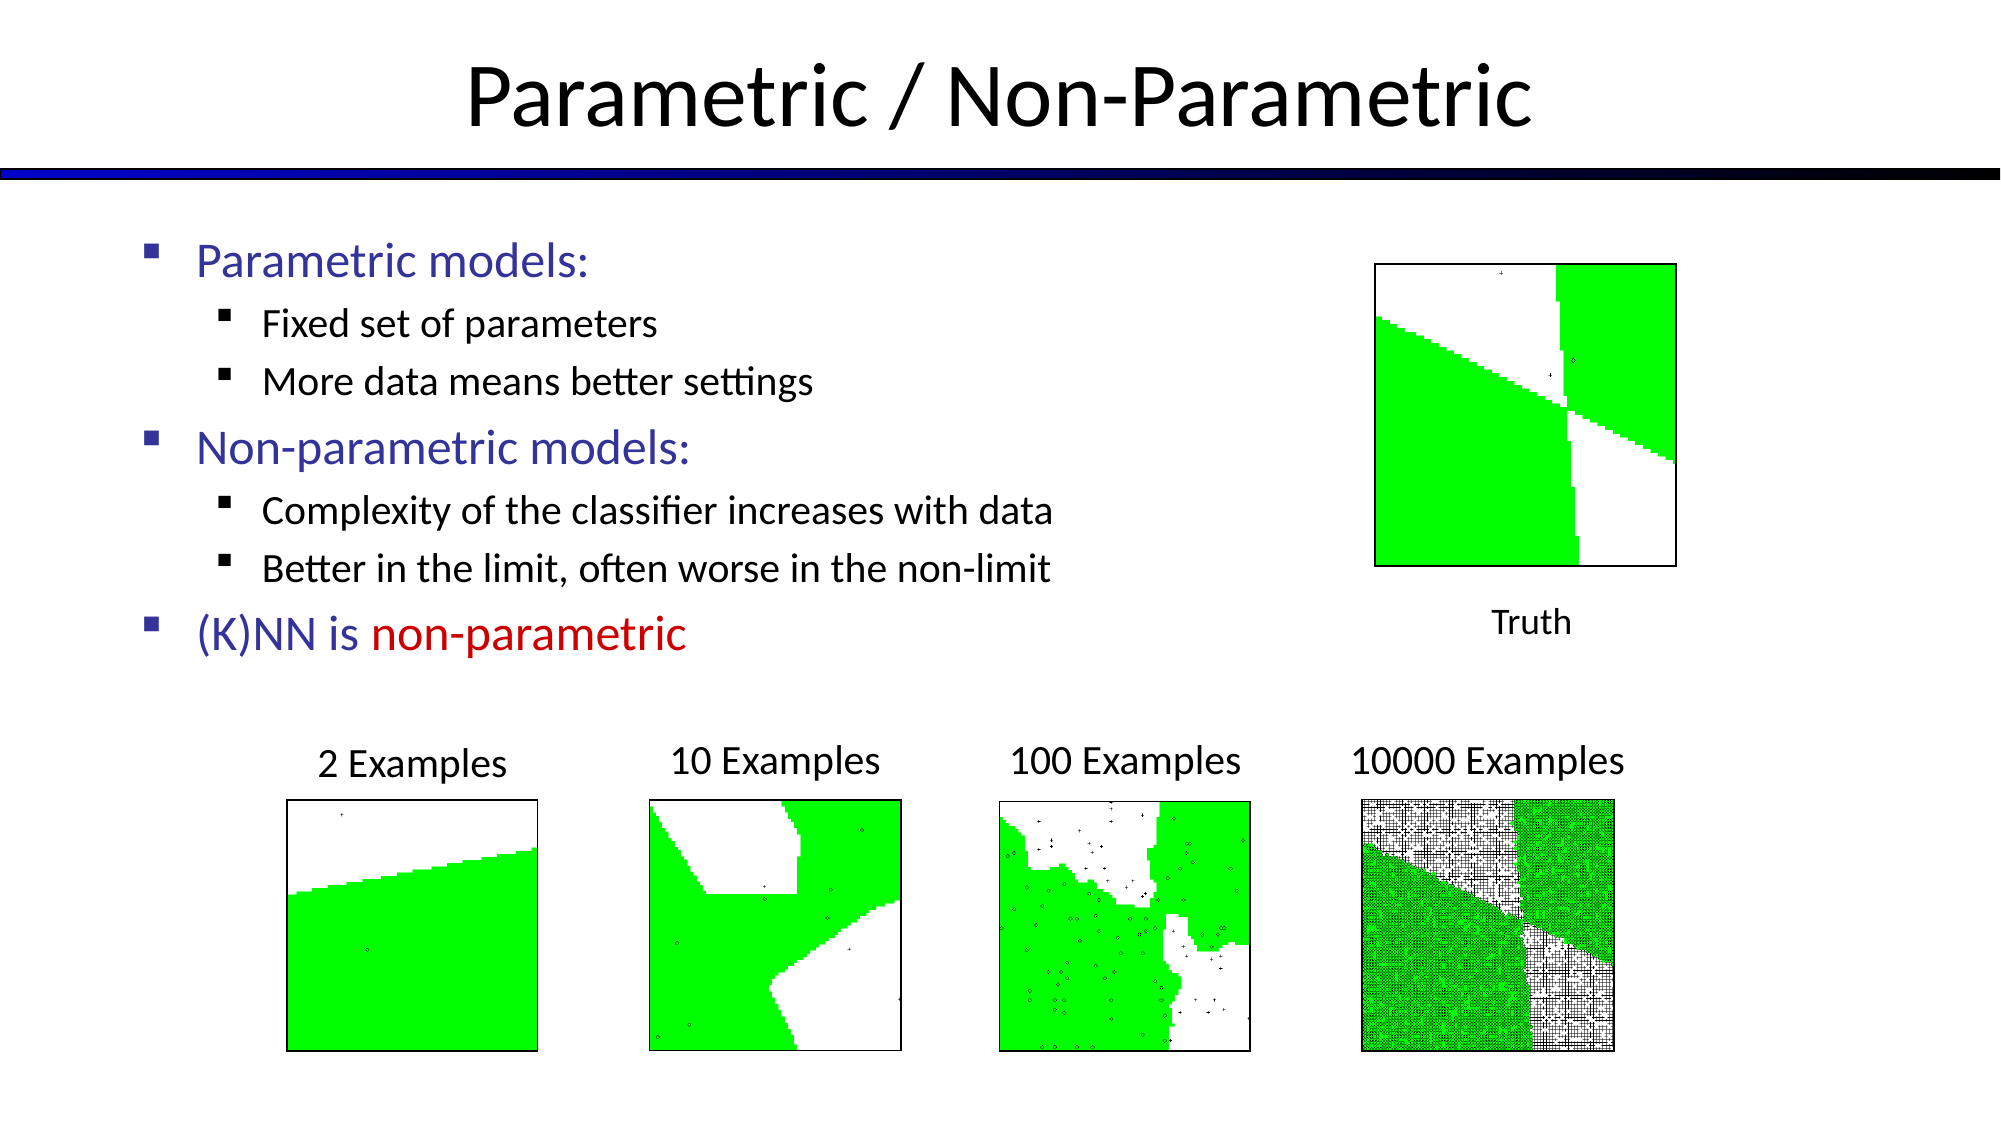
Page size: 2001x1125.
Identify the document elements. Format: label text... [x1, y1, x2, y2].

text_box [650, 800, 900, 1050]
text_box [1362, 800, 1613, 1051]
text_box 10000 Examples [1325, 725, 1650, 791]
picture [1375, 264, 1676, 566]
text_box 10 Examples [650, 725, 900, 791]
title Parametric / Non-Parametric [0, 0, 2000, 184]
list Parametric models: Fixed set of parameters More data means better settings Non-parametric models: Complexity of the classifier increases with data Better in the limit, often worse in the non-limit (K)NN is non-parametric [124, 219, 1463, 963]
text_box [1000, 802, 1249, 1051]
text_box 100 Examples [987, 725, 1263, 791]
text_box 2 Examples [287, 728, 538, 793]
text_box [287, 801, 537, 1051]
text_box Truth [1463, 589, 1601, 650]
